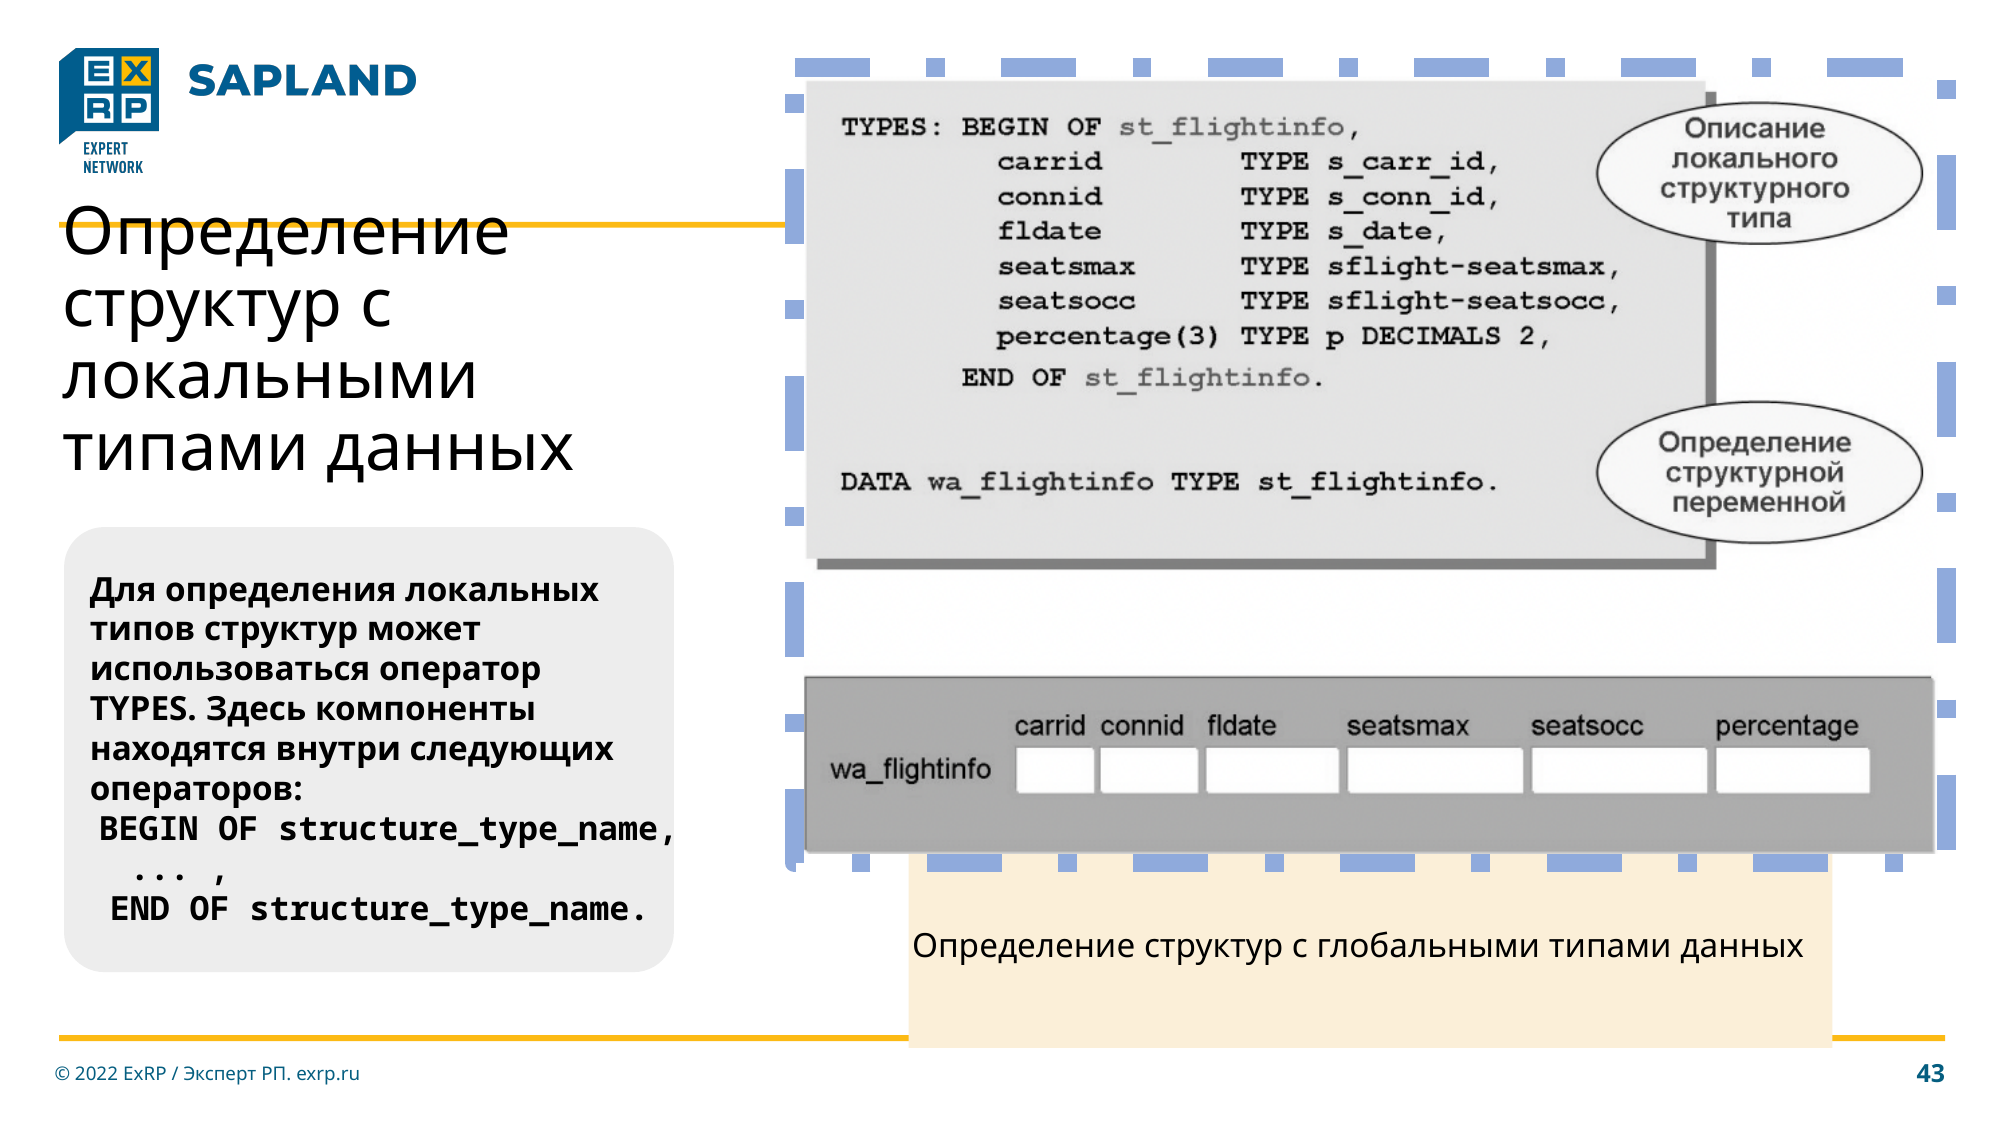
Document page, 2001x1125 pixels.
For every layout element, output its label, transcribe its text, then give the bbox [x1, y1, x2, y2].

picture [122, 57, 150, 85]
picture [85, 94, 113, 122]
picture [803, 76, 1938, 854]
text_box Определение структур с локальными типами данных [62, 197, 645, 493]
text_box Для определения локальных типов структур может использоваться оператор TYPES. Здесь компоненты находятся внутри следующих операторов: BEGIN OF structure_type_name, ... , END OF structure_type_name. [75, 560, 702, 935]
picture [85, 57, 113, 85]
slide_number 43 [1862, 1044, 1961, 1105]
picture [122, 94, 150, 122]
picture [59, 48, 74, 60]
picture [189, 64, 416, 96]
picture [104, 163, 108, 173]
picture [59, 132, 159, 173]
text_box [64, 527, 674, 973]
footer © 2022 ExRP / Эксперт РП. exrp.ru [39, 1042, 468, 1103]
title Определение структур с глобальными типами данных [908, 854, 1833, 1048]
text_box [1938, 194, 1983, 231]
